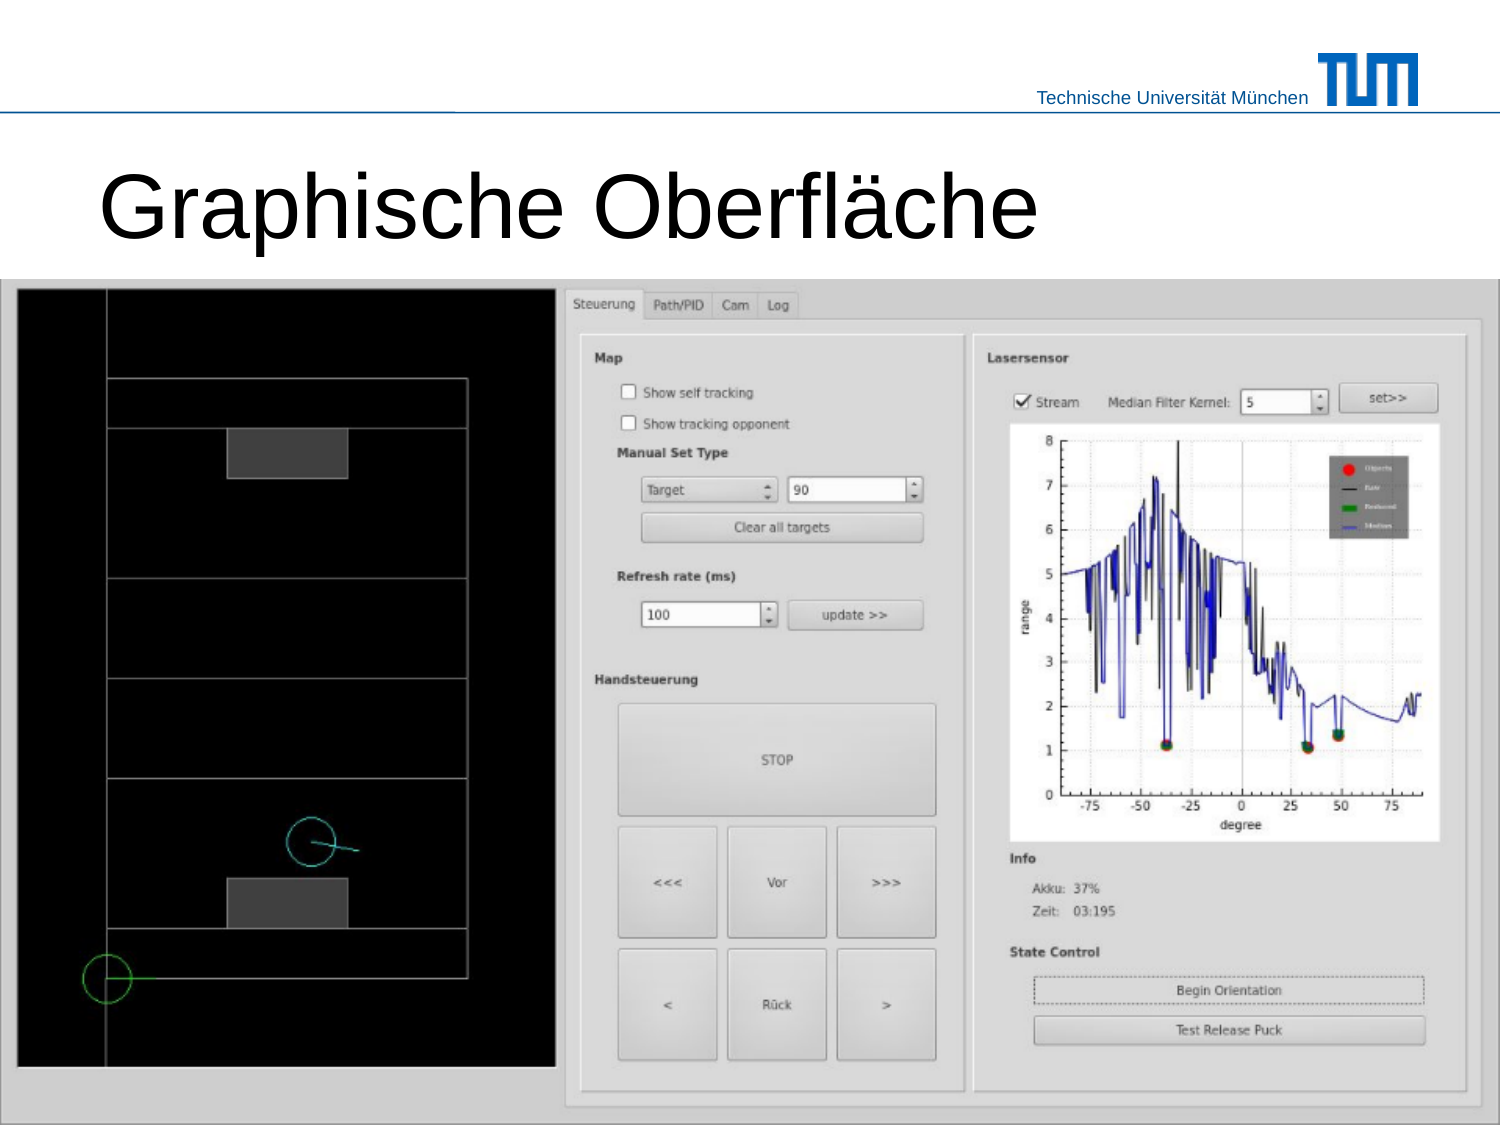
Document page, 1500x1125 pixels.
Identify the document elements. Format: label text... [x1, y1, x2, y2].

picture [0, 278, 1500, 1125]
title Graphische Oberfläche [83, 139, 1417, 239]
picture [1318, 53, 1418, 106]
